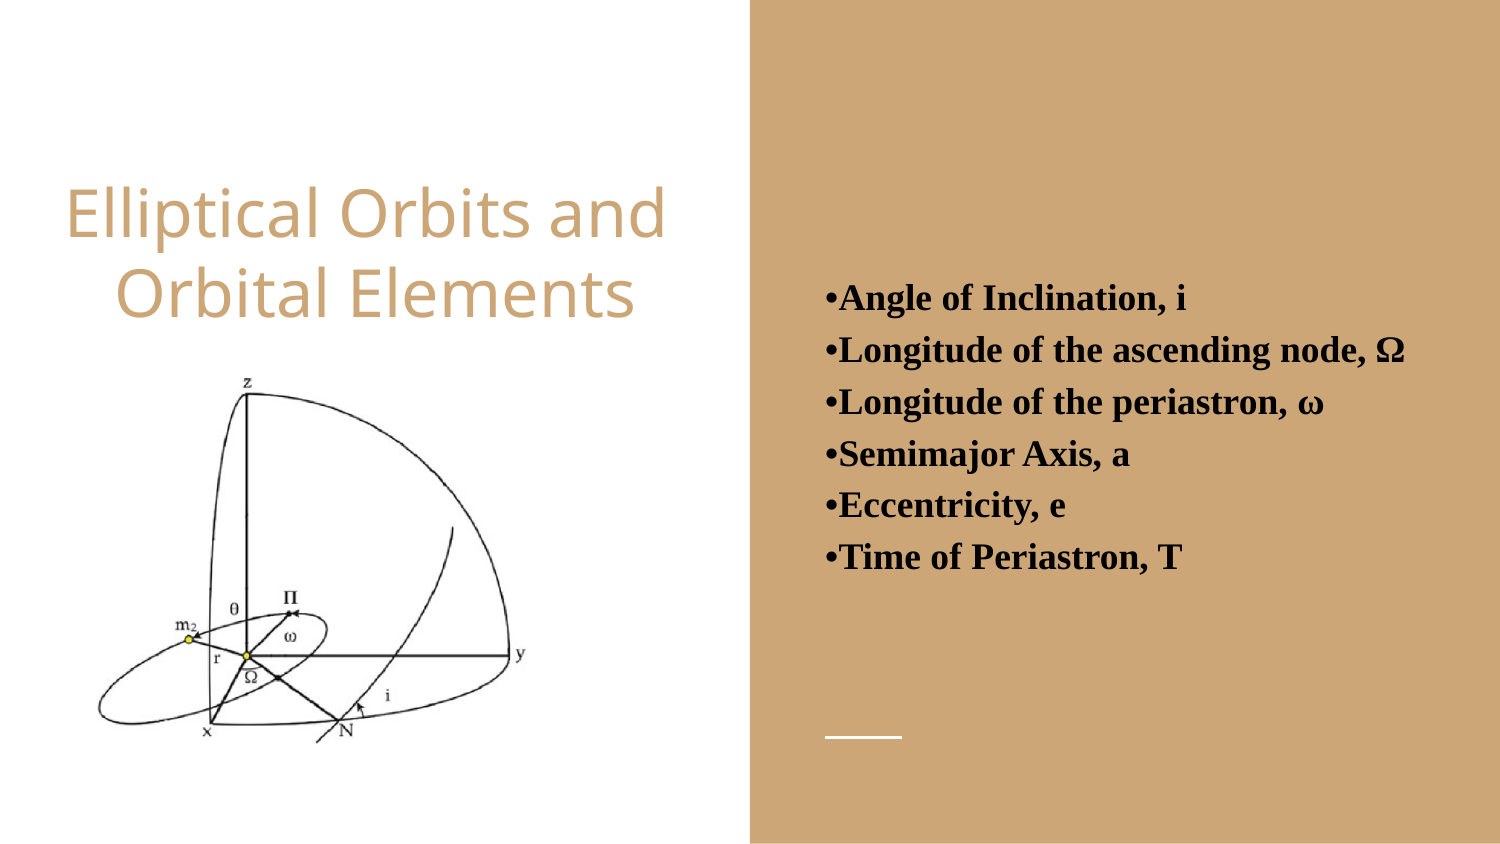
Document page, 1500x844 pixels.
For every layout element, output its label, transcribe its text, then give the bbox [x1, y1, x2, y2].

list •Angle of Inclination, i •Longitude of the ascending node, Ω •Longitude of the periastron, ω •Semimajor Axis, a •Eccentricity, e •Time of Periastron, T [810, 118, 1440, 725]
text_box [639, 23, 1470, 809]
picture [47, 356, 568, 769]
title Elliptical Orbits and Orbital Elements [43, 152, 639, 346]
